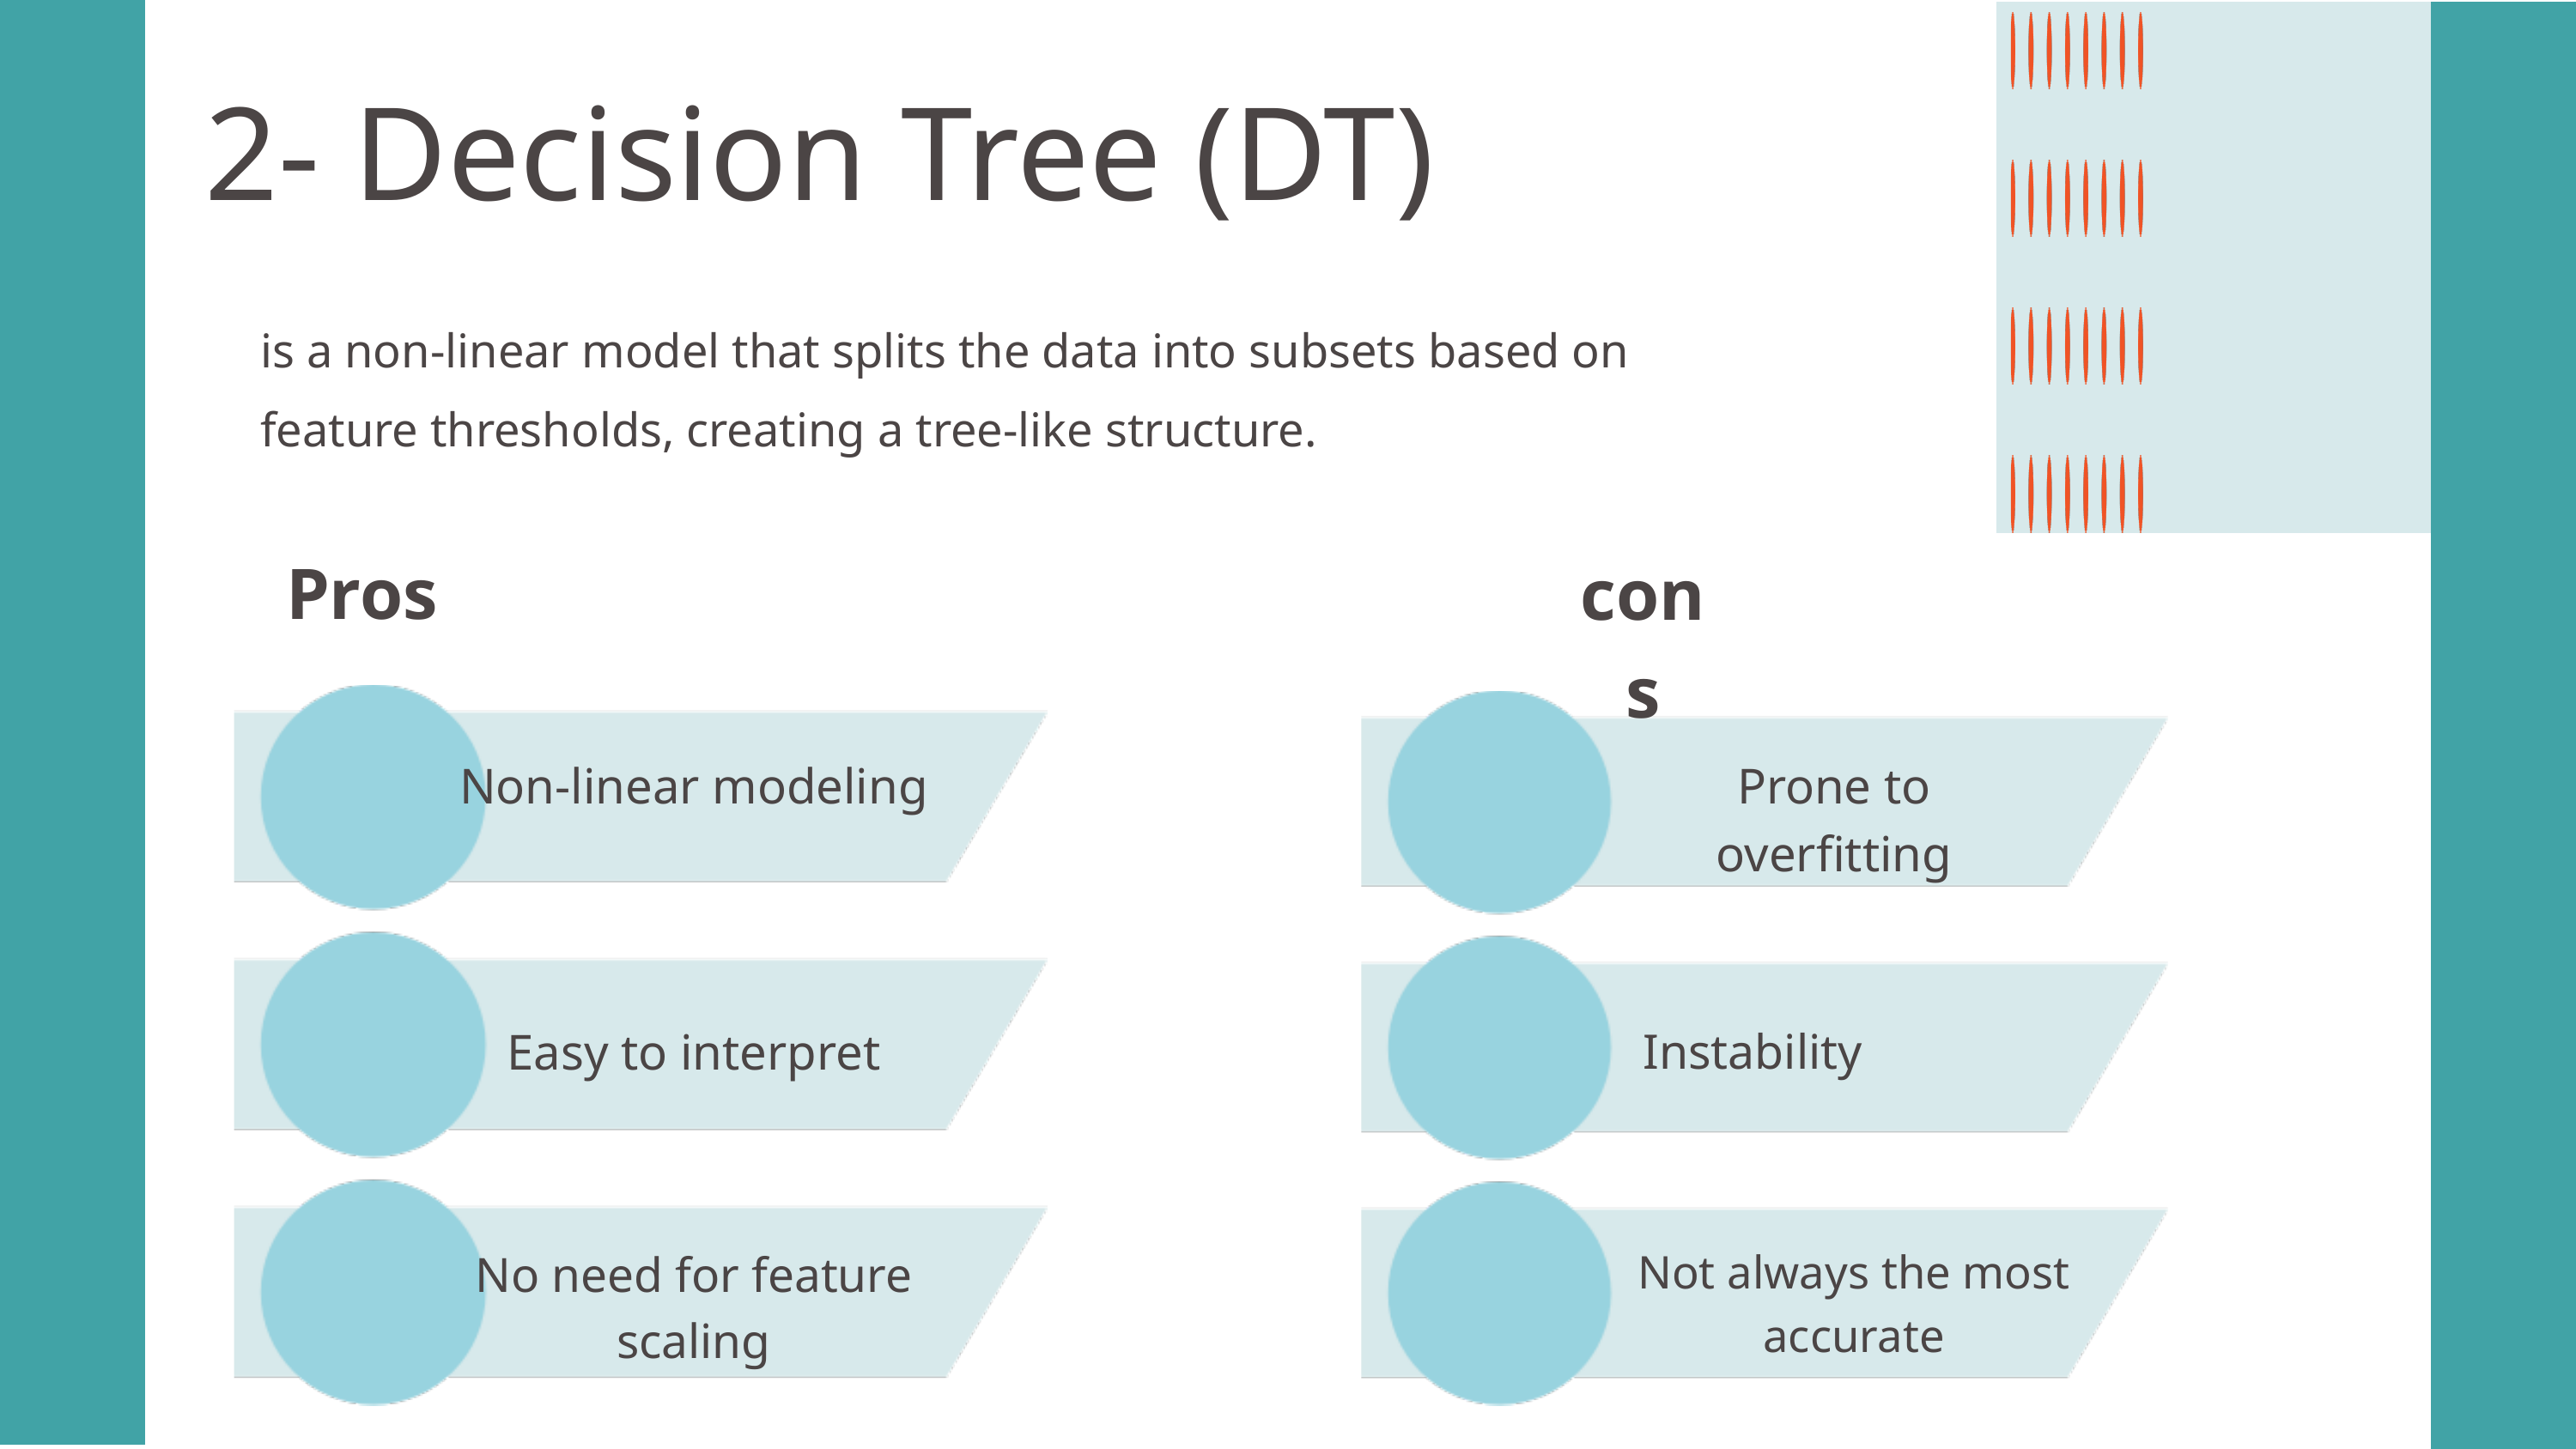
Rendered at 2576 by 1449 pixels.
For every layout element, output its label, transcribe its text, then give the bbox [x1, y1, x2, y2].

text_box Not always the most accurate [1615, 1234, 2093, 1361]
text_box is a non-linear model that splits the data into subsets based on feature thresholds, creating a tree-like structure. [260, 298, 1668, 457]
text_box [1361, 691, 2168, 1406]
text_box Instability [1509, 1011, 1996, 1079]
text_box Non-linear modeling [423, 746, 964, 814]
text_box 2- Decision Tree (DT) [204, 45, 1723, 227]
text_box Prone to overfitting [1615, 745, 2053, 882]
text_box cons [1563, 536, 1723, 732]
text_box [2430, 2, 2576, 1449]
text_box Easy to interpret [423, 1012, 964, 1080]
text_box [234, 685, 1048, 1406]
text_box Pros [285, 536, 439, 634]
text_box No need for feature scaling [449, 1235, 939, 1368]
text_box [1996, 2, 2430, 534]
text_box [0, 0, 145, 1446]
